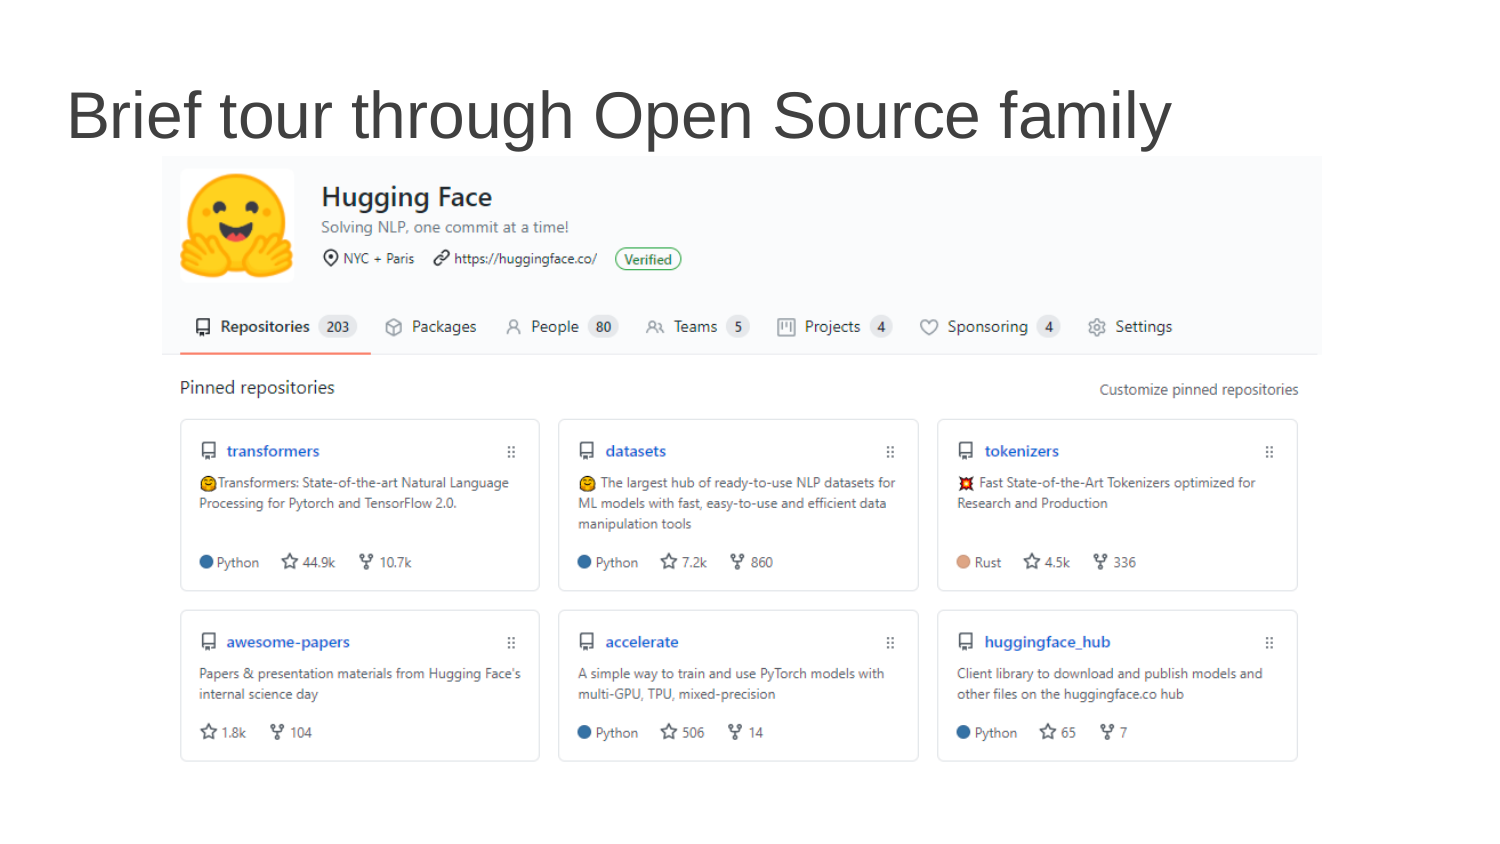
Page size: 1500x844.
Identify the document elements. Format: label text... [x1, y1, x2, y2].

picture [161, 156, 1322, 772]
title Brief tour through Open Source family [51, 72, 1449, 167]
